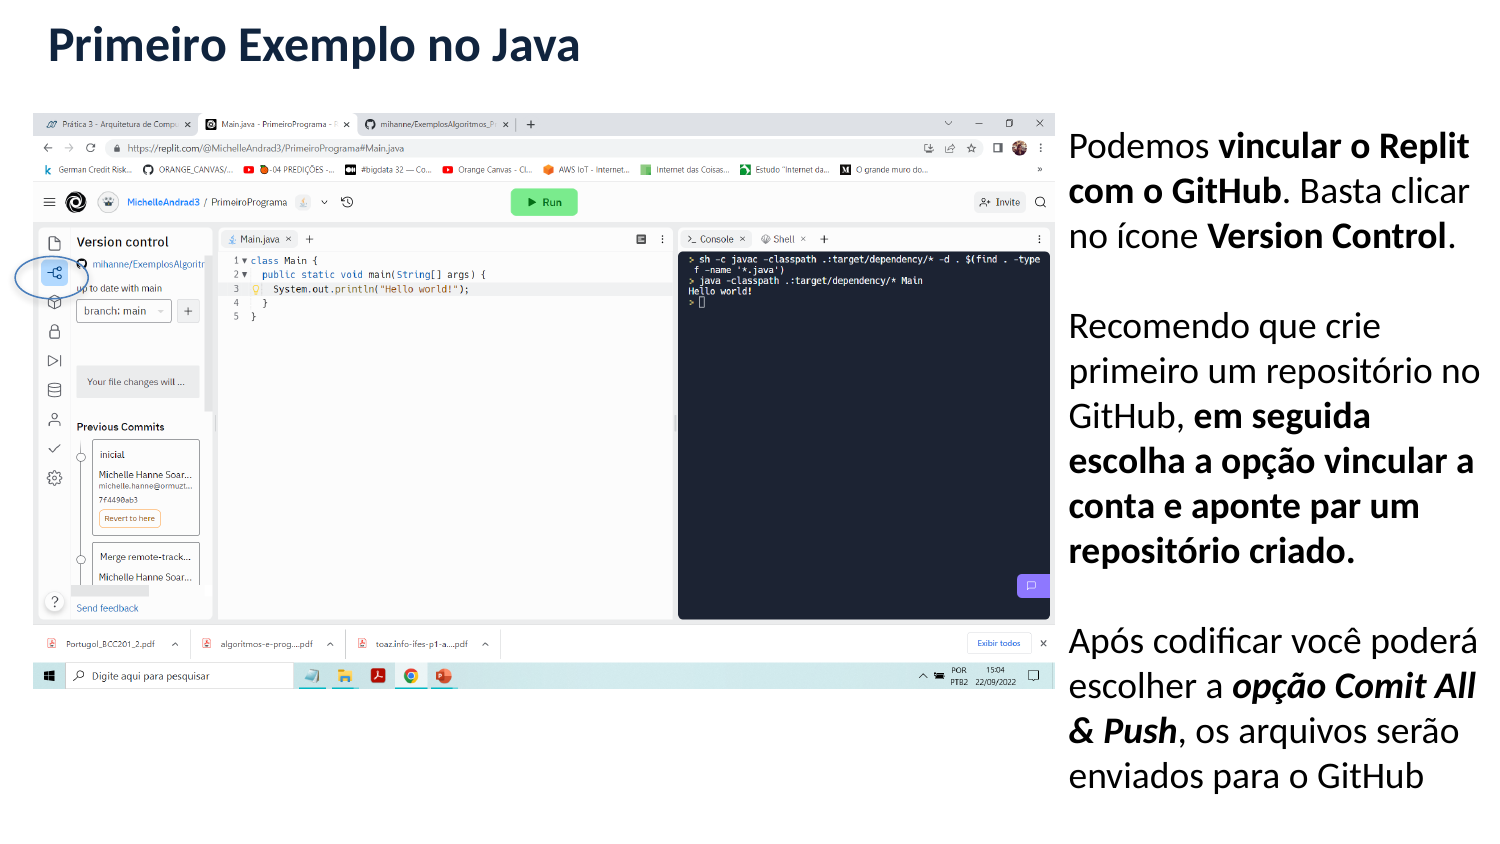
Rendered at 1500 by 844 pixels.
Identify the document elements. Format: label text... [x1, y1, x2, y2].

text_box [14, 260, 28, 295]
text_box Primeiro Exemplo no Java [33, 4, 750, 80]
picture [33, 113, 1056, 689]
text_box Podemos vincular o Replit com o GitHub. Basta clicar no ícone Version Control. Recomendo que crie primeiro um repositório no GitHub, em seguida escolha a opção vincular a conta e aponte par um repositório criado. Após codificar você poderá escolher a opção Comit All & Push, os arquivos serão enviados para o GitHub [1053, 113, 1498, 804]
